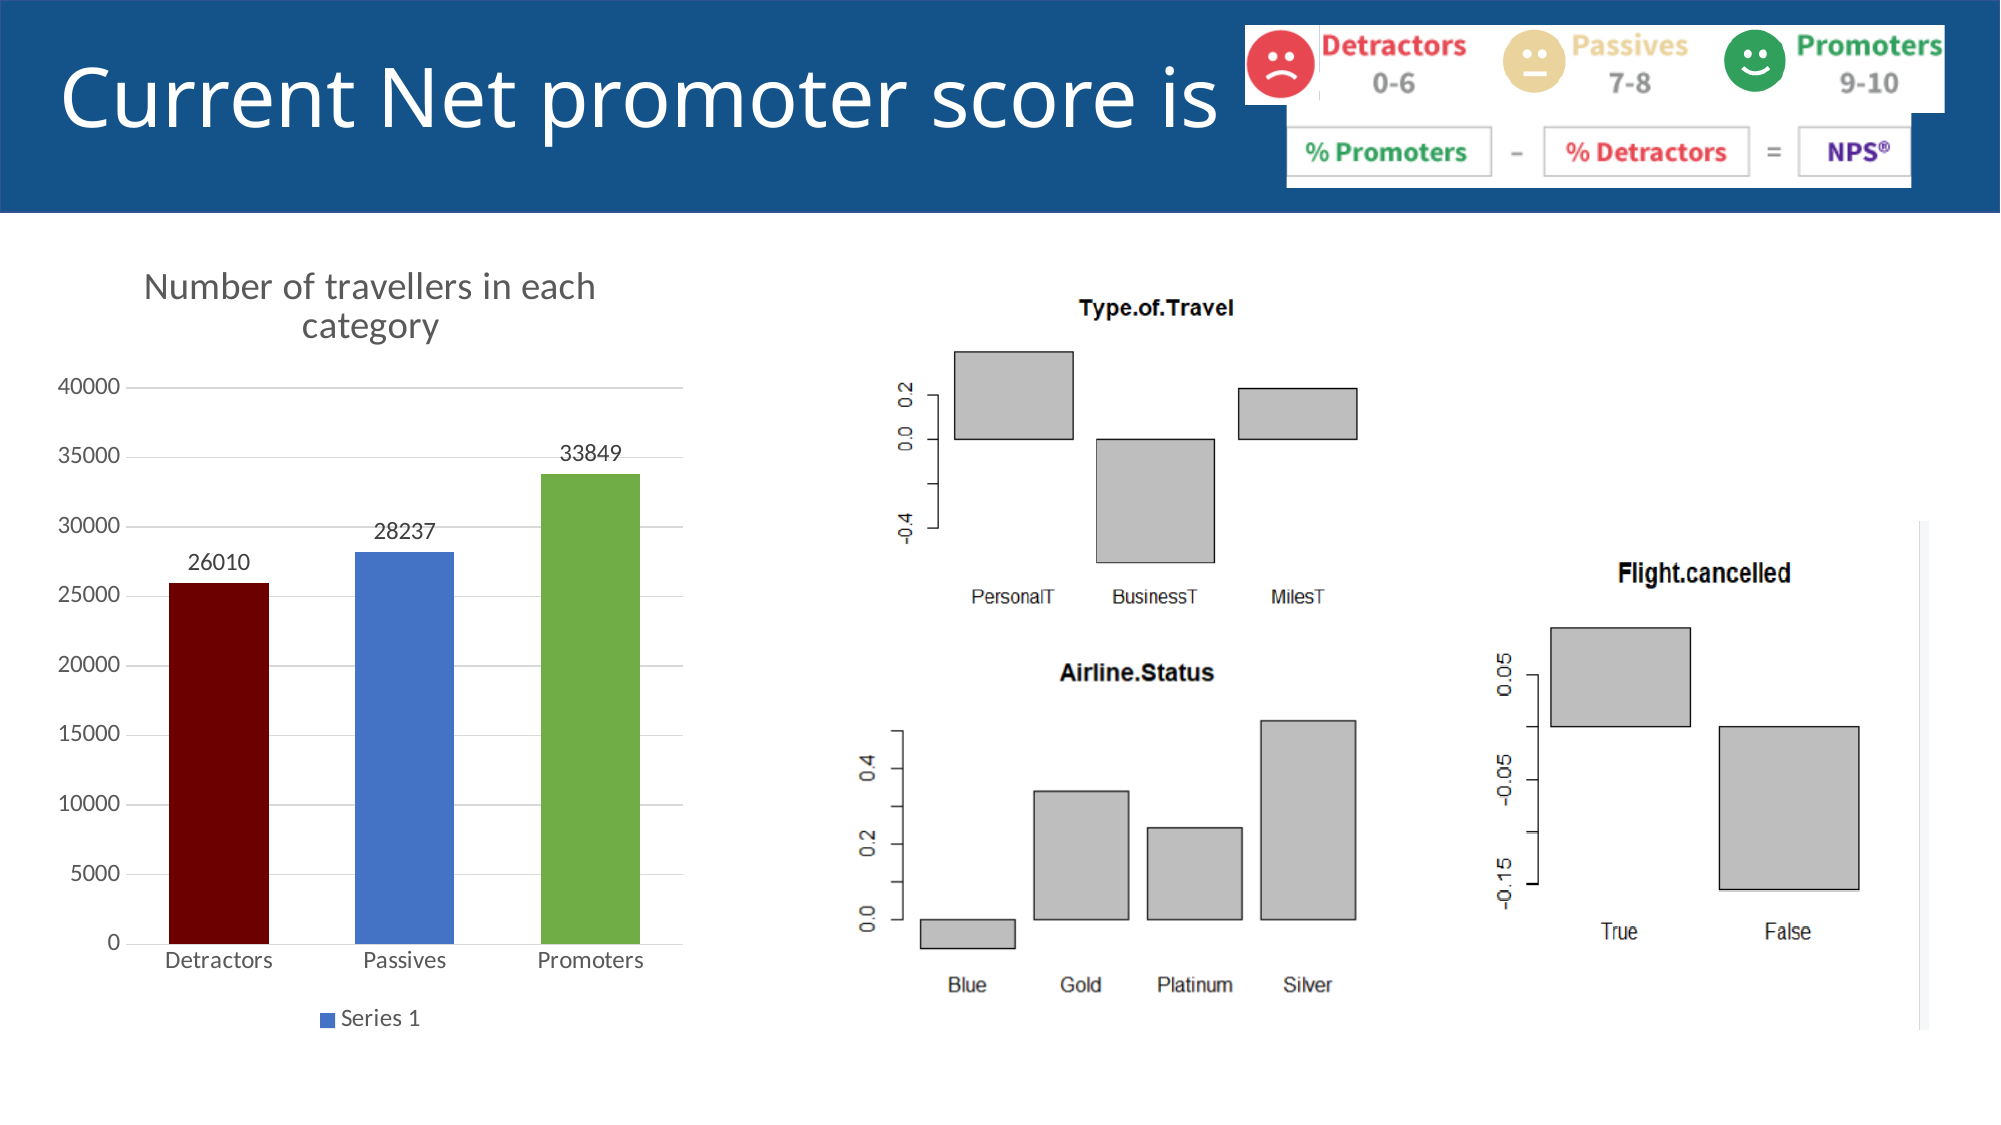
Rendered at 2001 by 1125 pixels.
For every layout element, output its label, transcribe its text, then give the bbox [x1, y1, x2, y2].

picture [1447, 521, 1929, 1030]
title Current Net promoter score is ~8.90 [44, 48, 1286, 154]
picture [814, 266, 1401, 1040]
text_box [0, 0, 2000, 213]
picture [1245, 25, 1945, 188]
chart [44, 233, 697, 1040]
